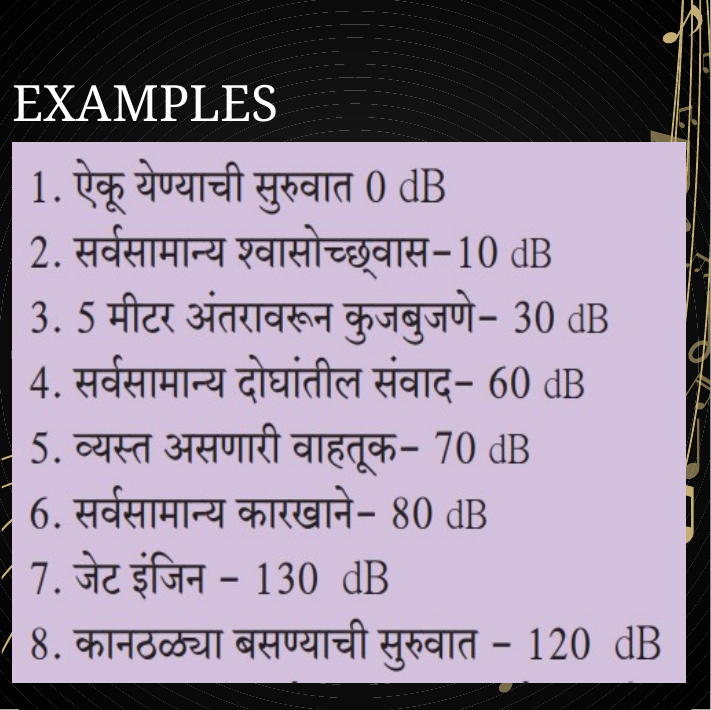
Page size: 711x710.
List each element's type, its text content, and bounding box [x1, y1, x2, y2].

picture [12, 141, 687, 683]
title ExampleS [12, 71, 418, 128]
